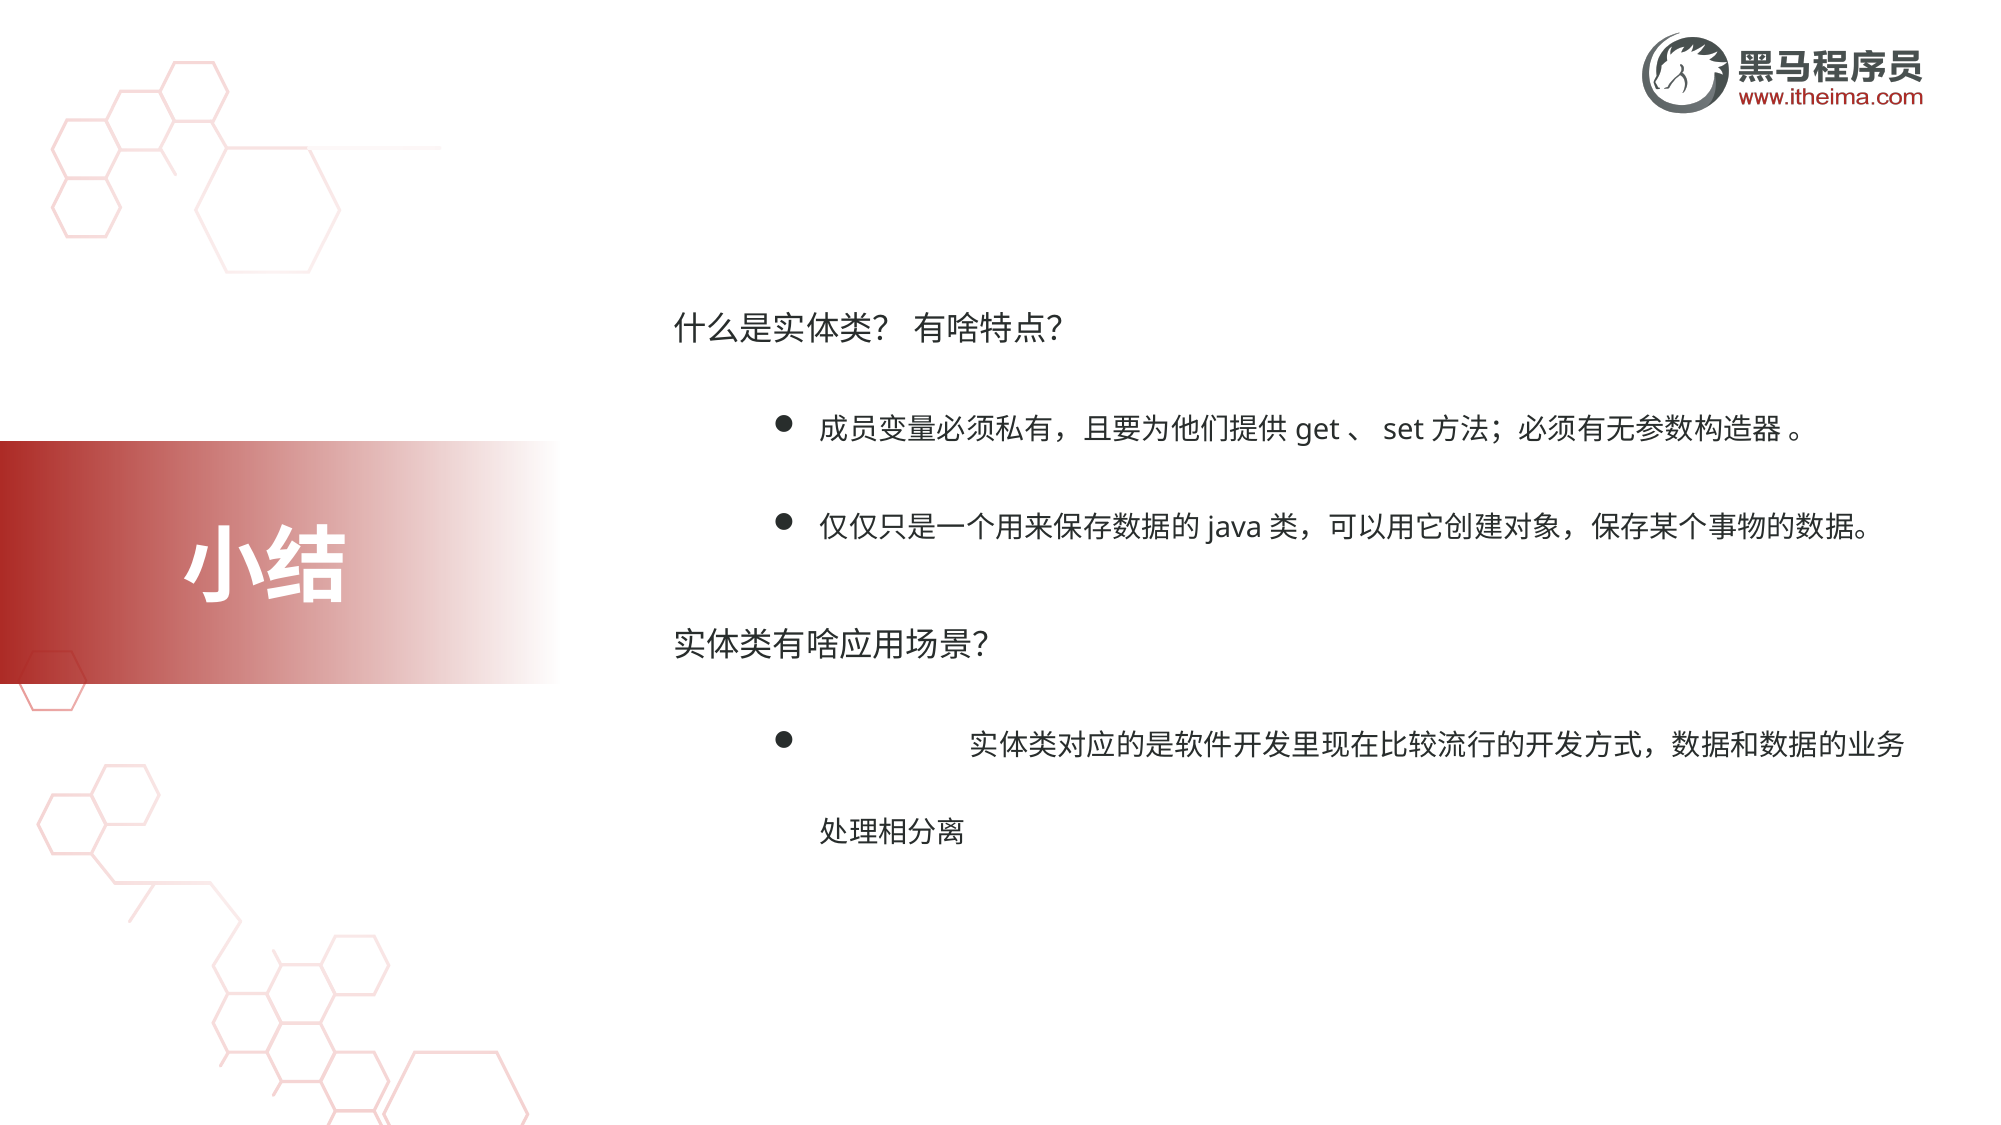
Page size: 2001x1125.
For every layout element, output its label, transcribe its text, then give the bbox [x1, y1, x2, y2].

list 什么是实体类？ 有啥特点？ 成员变量必须私有，且要为他们提供get、set方法；必须有无参数构造器 。 仅仅只是一个用来保存数据的java类，可以用它创建对象，保存某个事物的数据。 实体类有啥应用场景？ 实体类对应的是软件开发里现在比较流行的开发方式，数据和数据的业务处理相分离 [658, 223, 1935, 874]
picture [1633, 24, 1937, 125]
